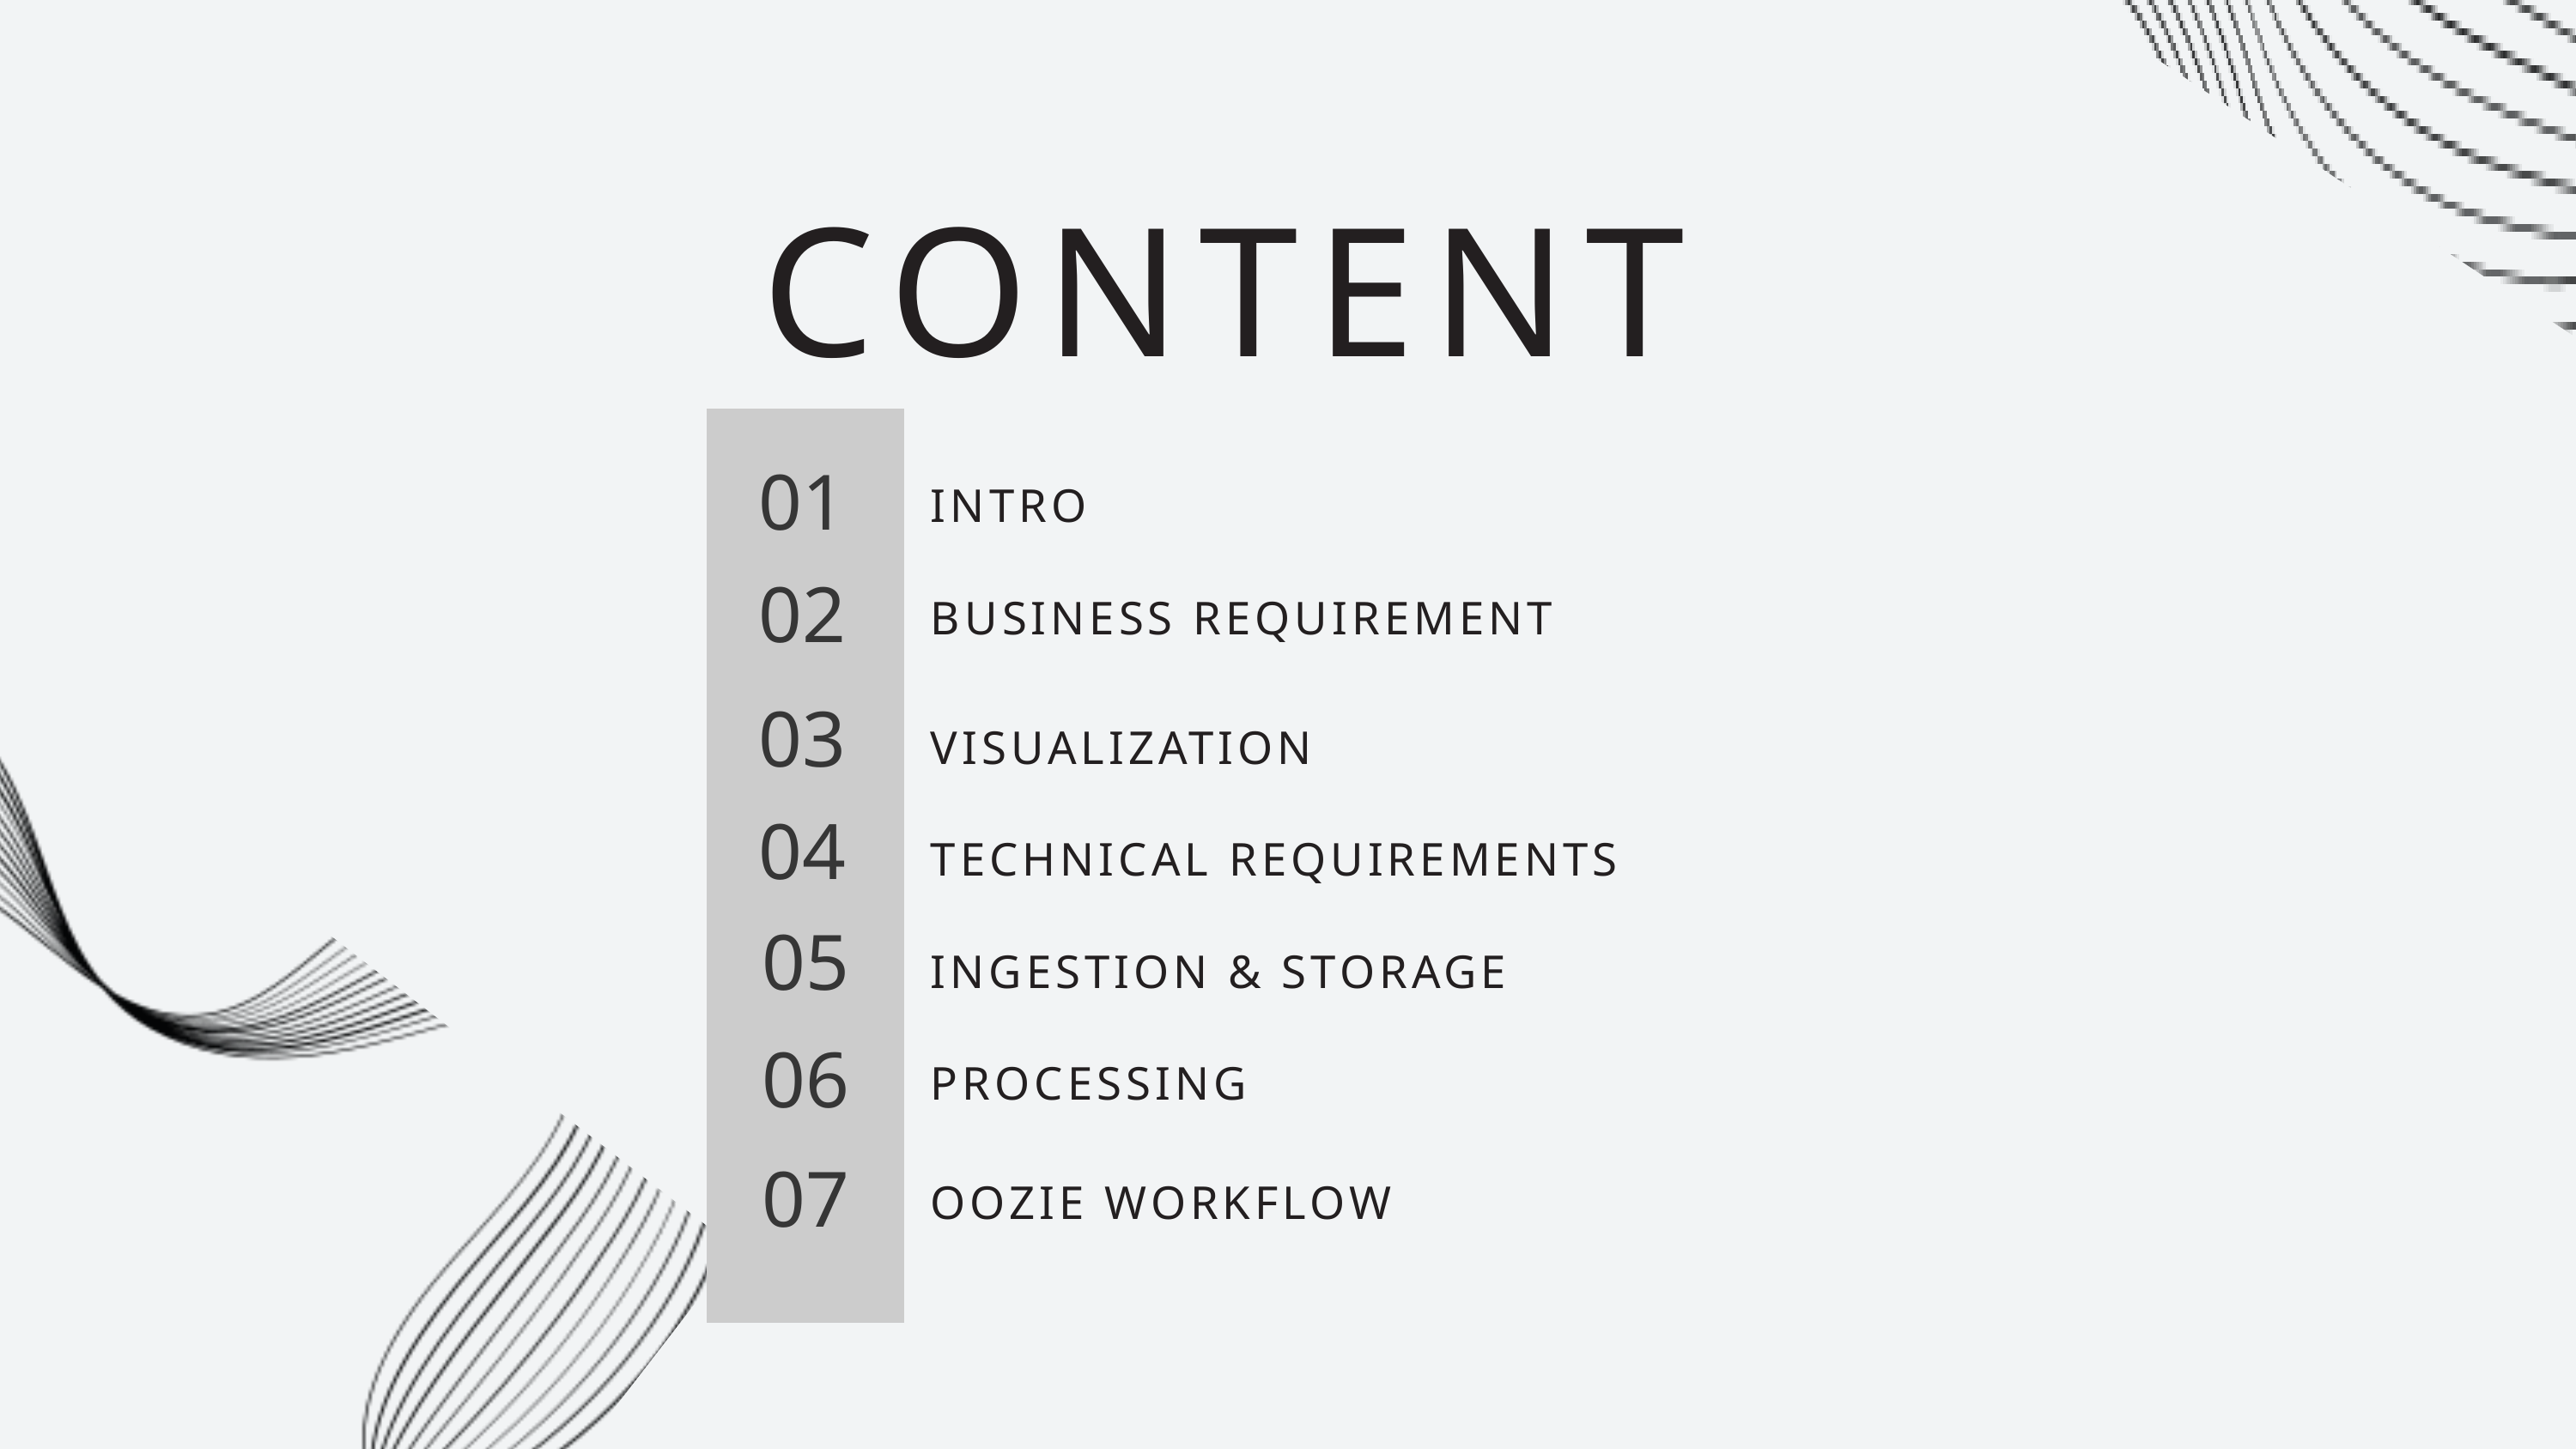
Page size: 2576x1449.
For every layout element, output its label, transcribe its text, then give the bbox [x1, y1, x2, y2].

text_box VISUALIZATION [930, 711, 1747, 773]
text_box BUSINESS REQUIREMENT [930, 581, 2111, 644]
text_box OOZIE WORKFLOW [930, 1166, 1787, 1228]
text_box TECHNICAL REQUIREMENTS [930, 822, 1787, 885]
text_box INTRO [930, 469, 1747, 532]
text_box PROCESSING [930, 1046, 1747, 1110]
text_box [0, 680, 702, 1449]
text_box INGESTION & STORAGE [930, 935, 1787, 998]
text_box CONTENT [702, 146, 1747, 393]
text_box [2068, 0, 2576, 338]
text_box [707, 408, 905, 1324]
